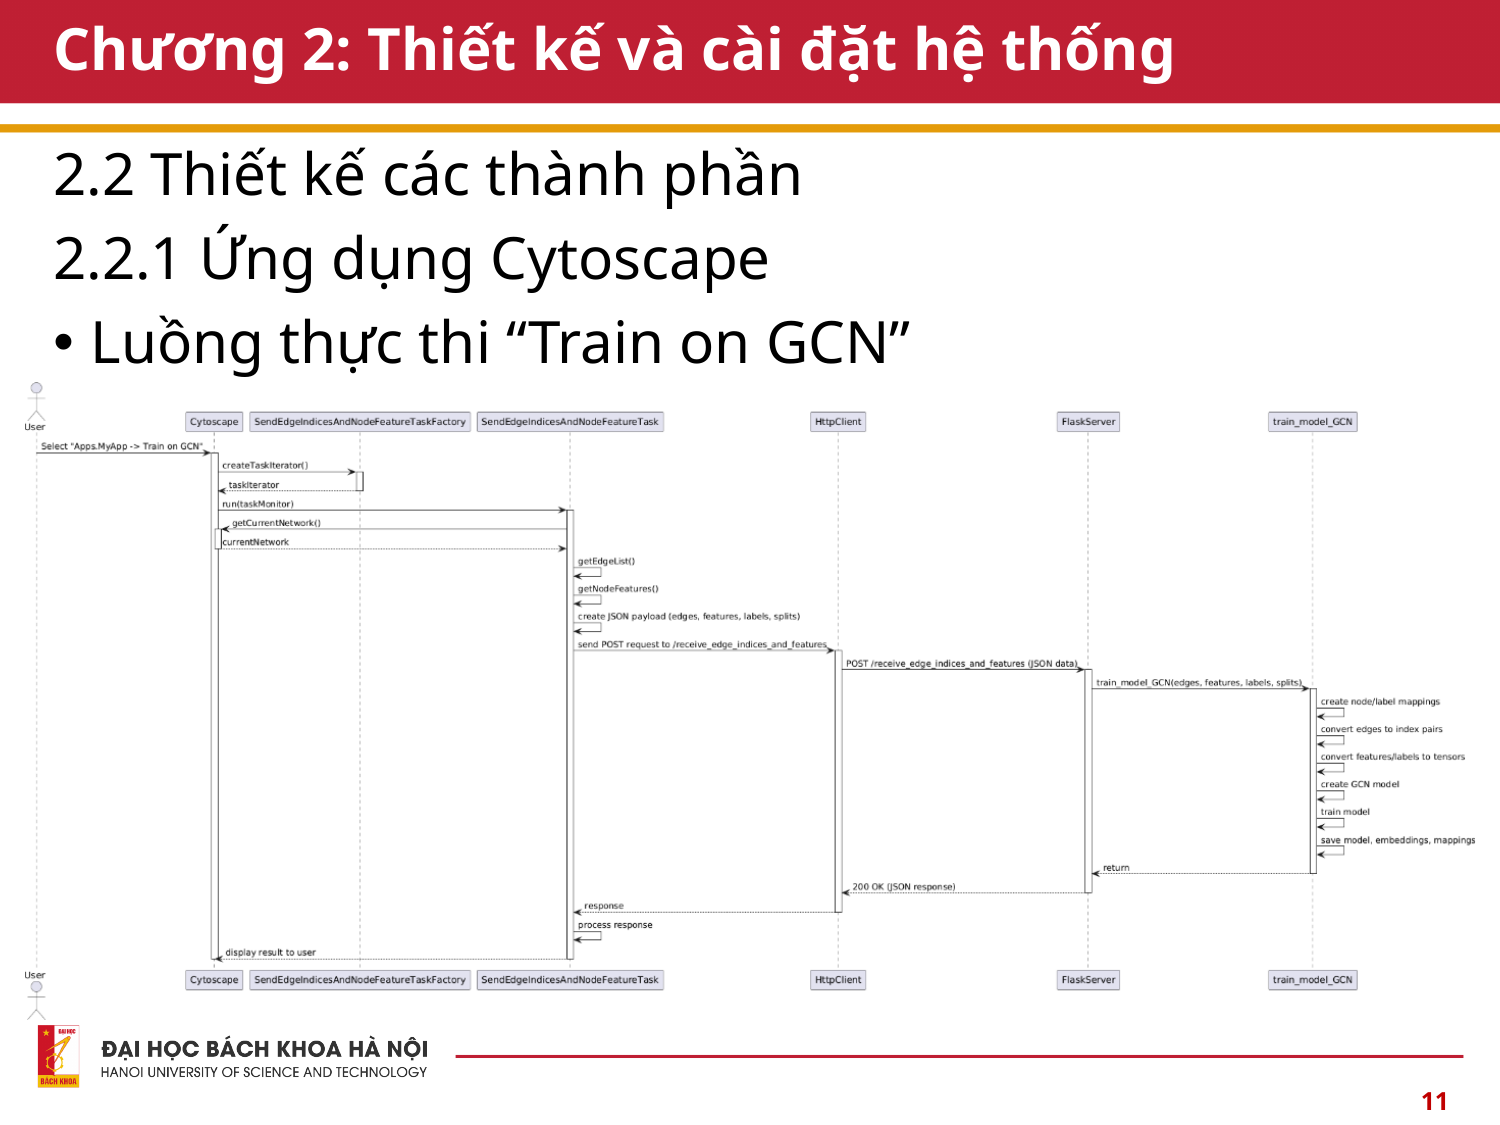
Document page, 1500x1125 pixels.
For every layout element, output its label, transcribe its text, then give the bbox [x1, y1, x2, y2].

list 2.2 Thiết kế các thành phần 2.2.1 Ứng dụng Cytoscape Luồng thực thi “Train on GCN” [38, 138, 1462, 379]
picture [0, 0, 1500, 1125]
slide_number 11 [1126, 1078, 1464, 1125]
title Chương 2: Thiết kế và cài đặt hệ thống [38, 12, 1462, 87]
